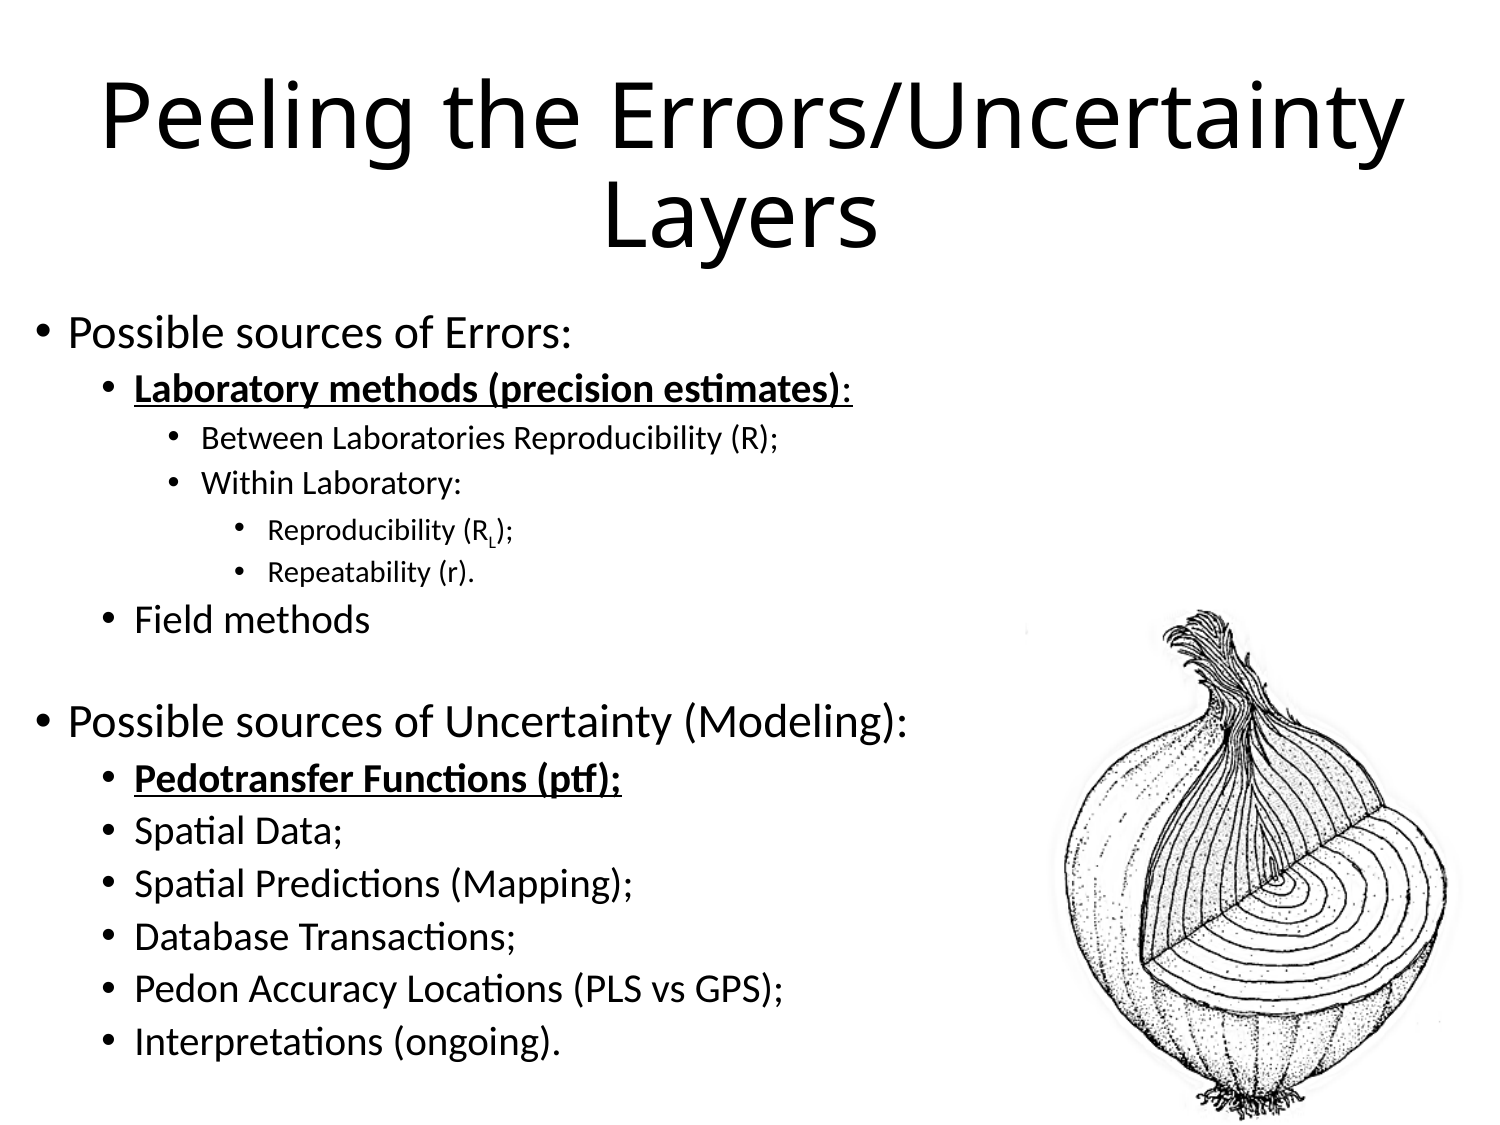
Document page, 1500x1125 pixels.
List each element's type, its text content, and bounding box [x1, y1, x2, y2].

list Possible sources of Errors: Laboratory methods (precision estimates): Between Laboratories Reproducibility (R); Within Laboratory: Reproducibility (RL); Repeatability (r). Field methods Possible sources of Uncertainty (Modeling): Pedotransfer Functions (ptf); Spatial Data; Spatial Predictions (Mapping); Database Transactions; Pedon Accuracy Locations (PLS vs GPS); Interpretations (ongoing). [19, 299, 1314, 1075]
title Peeling the Errors/Uncertainty Layers [54, 59, 1451, 278]
picture [1023, 606, 1500, 1125]
